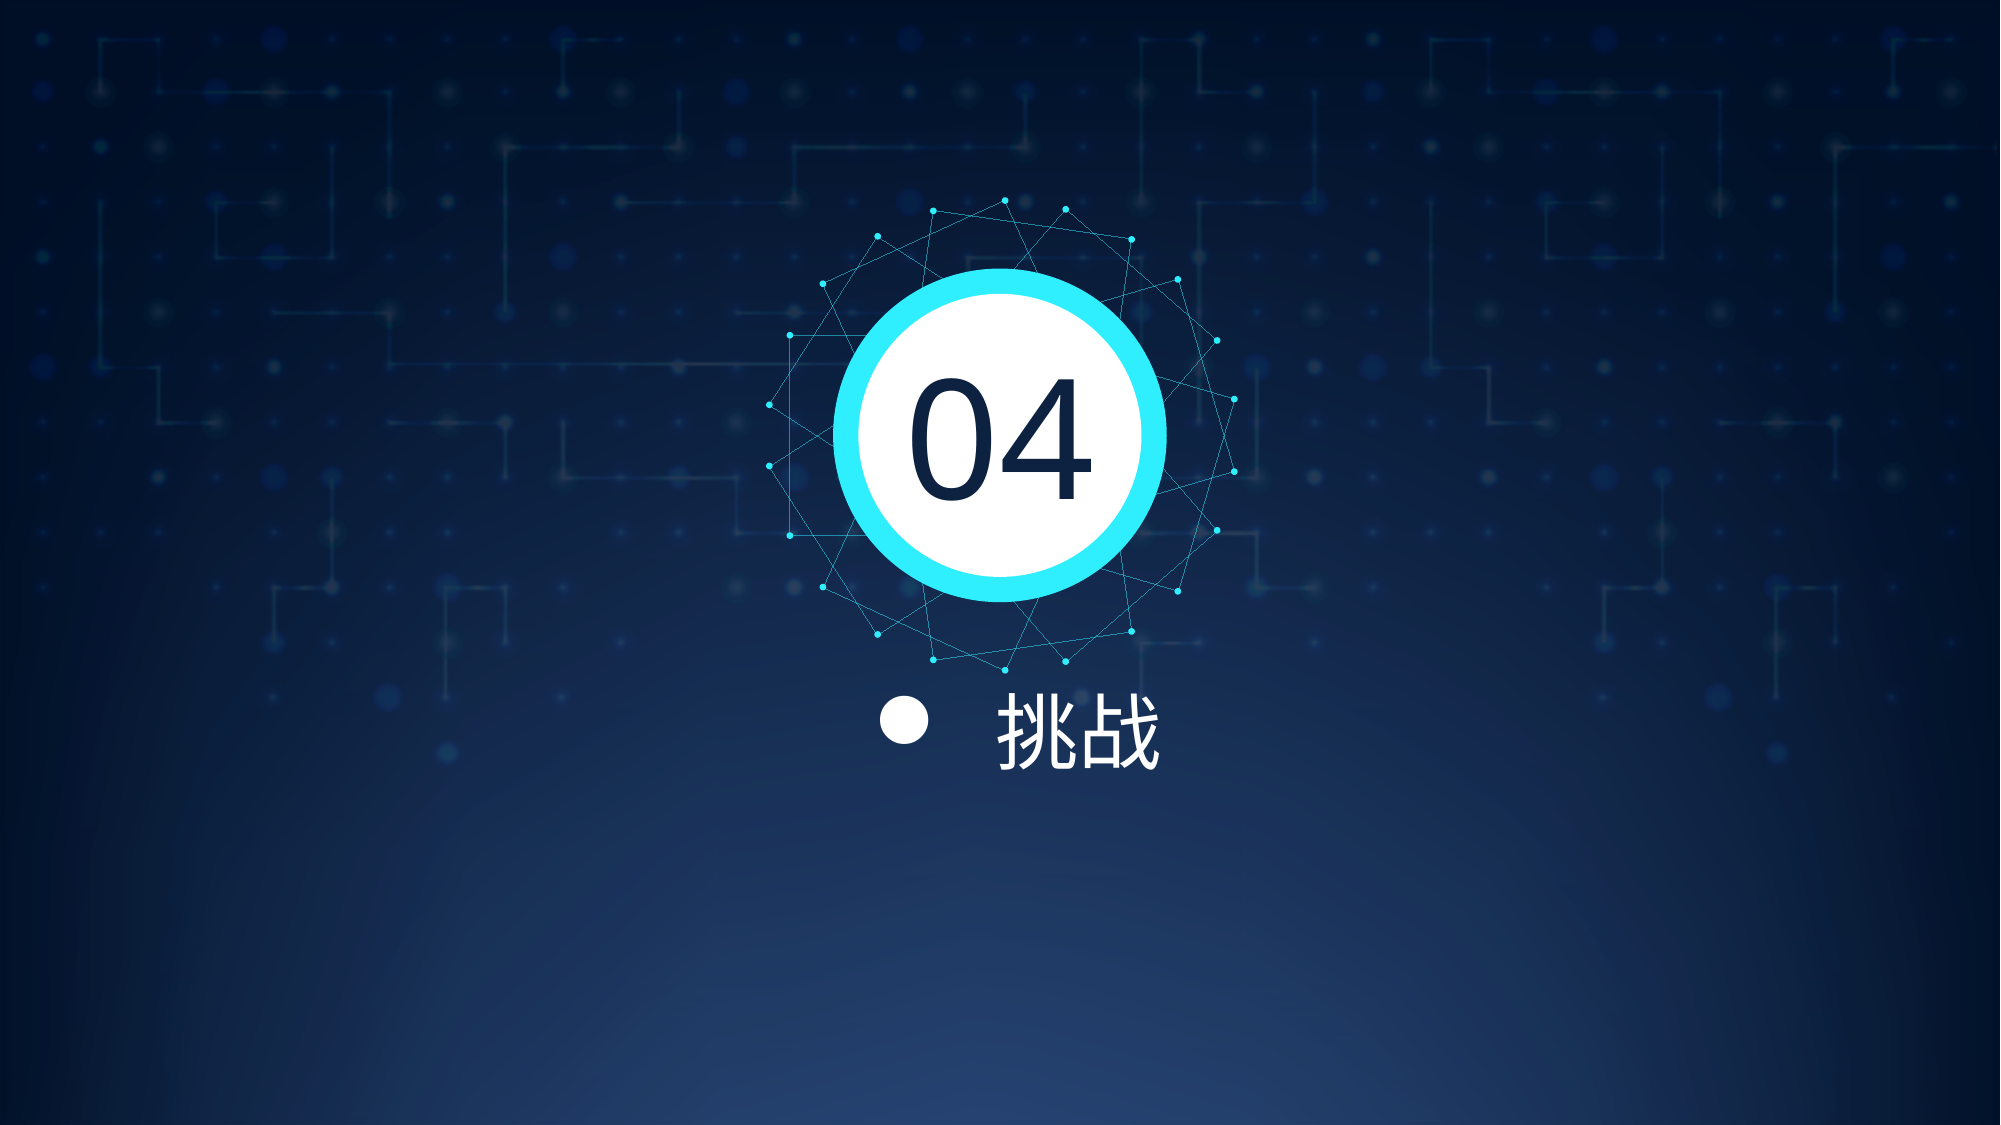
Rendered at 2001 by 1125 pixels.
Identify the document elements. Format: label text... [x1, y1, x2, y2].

text_box 04 [1214, 325, 1221, 540]
text_box 04 [779, 325, 786, 540]
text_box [833, 268, 1167, 603]
text_box 挑战 [691, 672, 1345, 788]
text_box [786, 220, 1214, 650]
picture [0, 0, 2000, 1125]
